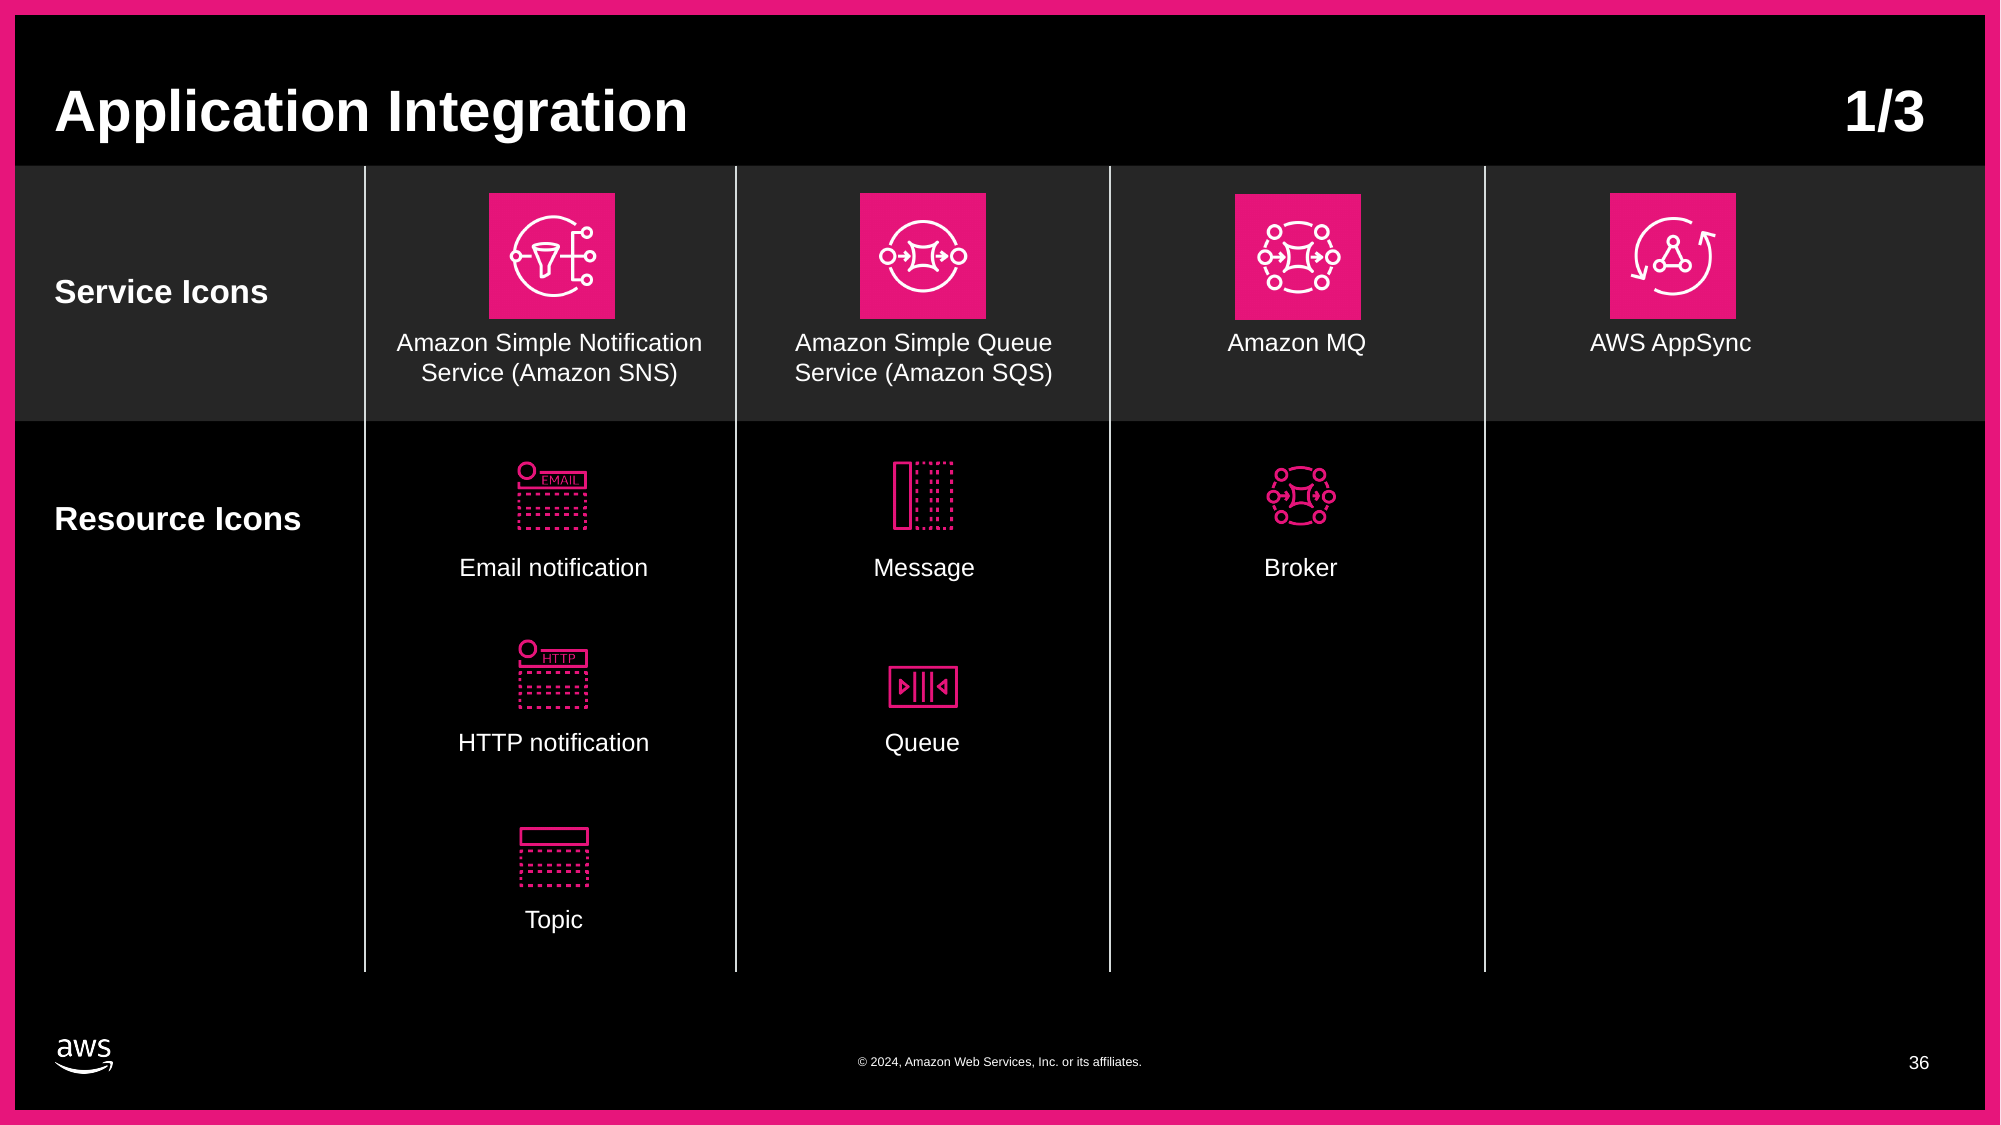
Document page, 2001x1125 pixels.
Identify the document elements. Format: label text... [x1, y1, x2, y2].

text_box Topic [440, 896, 668, 941]
text_box Email notification [440, 544, 668, 589]
picture [516, 819, 592, 895]
title Application Integration 1/3 [39, 59, 1945, 166]
text_box Queue [809, 719, 1036, 764]
picture [860, 193, 986, 319]
slide_number 36 [1494, 1031, 1945, 1092]
picture [885, 648, 961, 724]
picture [515, 636, 591, 712]
text_box Amazon Simple Queue Service (Amazon SQS) [736, 319, 1109, 394]
text_box Broker [1188, 544, 1414, 589]
text_box Message [811, 544, 1037, 589]
picture [55, 1039, 113, 1074]
picture [1263, 457, 1339, 534]
text_box Amazon MQ [1111, 319, 1484, 364]
picture [1610, 193, 1736, 319]
text_box AWS AppSync [1485, 319, 1858, 364]
text_box Amazon Simple Notification Service (Amazon SNS) [363, 319, 735, 394]
text_box HTTP notification [440, 719, 668, 764]
footer © 2024, Amazon Web Services, Inc. or its affiliates. [662, 1031, 1338, 1092]
picture [489, 193, 615, 319]
picture [514, 457, 590, 534]
picture [885, 457, 961, 534]
picture [1235, 194, 1361, 320]
